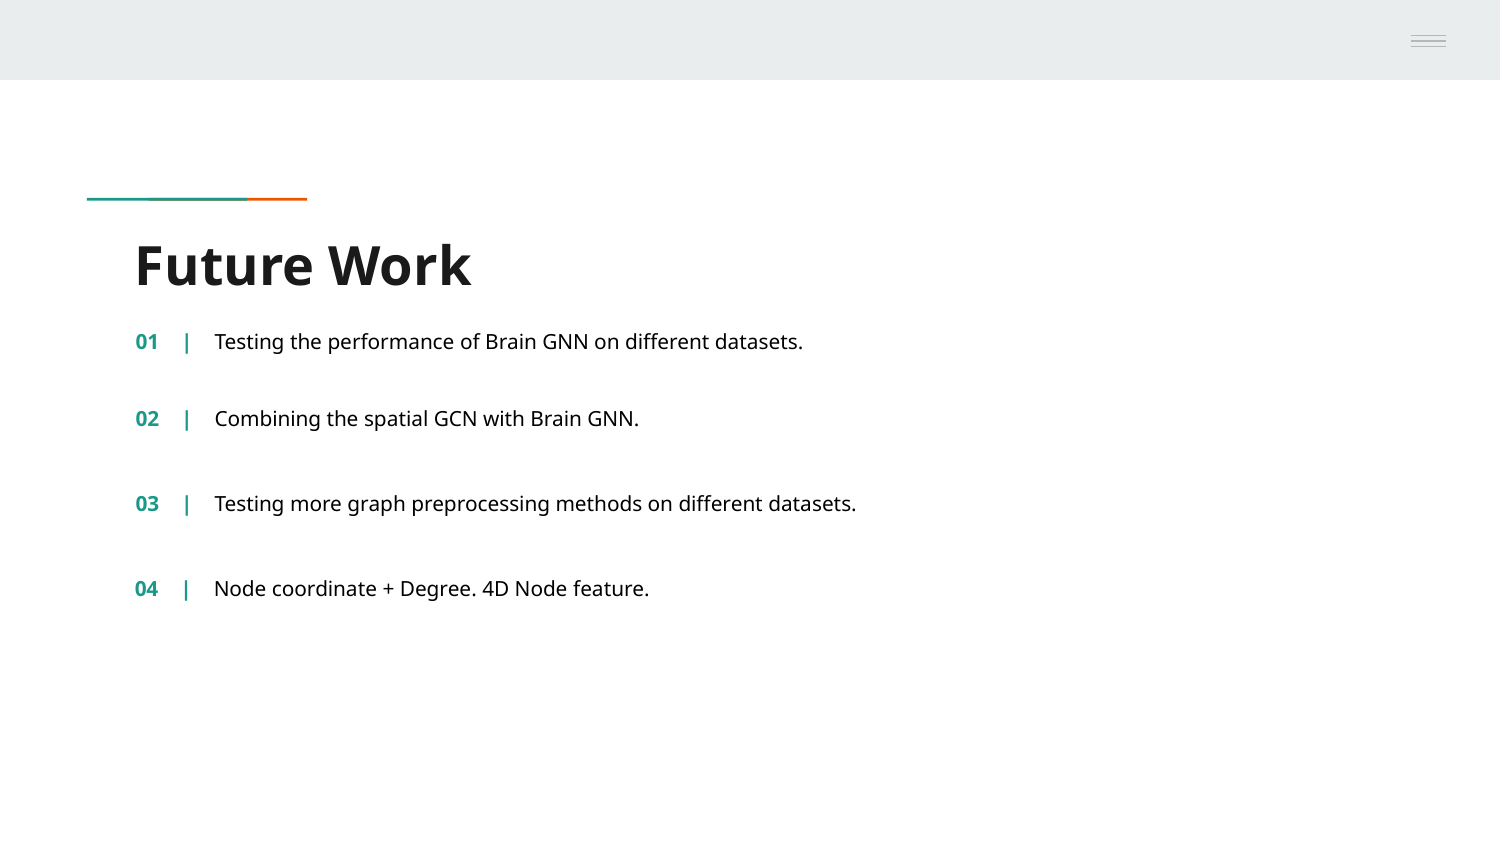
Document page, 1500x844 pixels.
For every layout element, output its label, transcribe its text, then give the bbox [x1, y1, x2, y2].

text_box 01 | Testing the performance of Brain GNN on different datasets. [120, 309, 1439, 387]
text_box 02 | Combining the spatial GCN with Brain GNN. [120, 387, 1439, 430]
text_box 03 | Testing more graph preprocessing methods on different datasets. [120, 472, 1439, 515]
text_box 04 | Node coordinate + Degree. 4D Node feature. [119, 557, 1438, 600]
title Future Work [119, 216, 717, 310]
